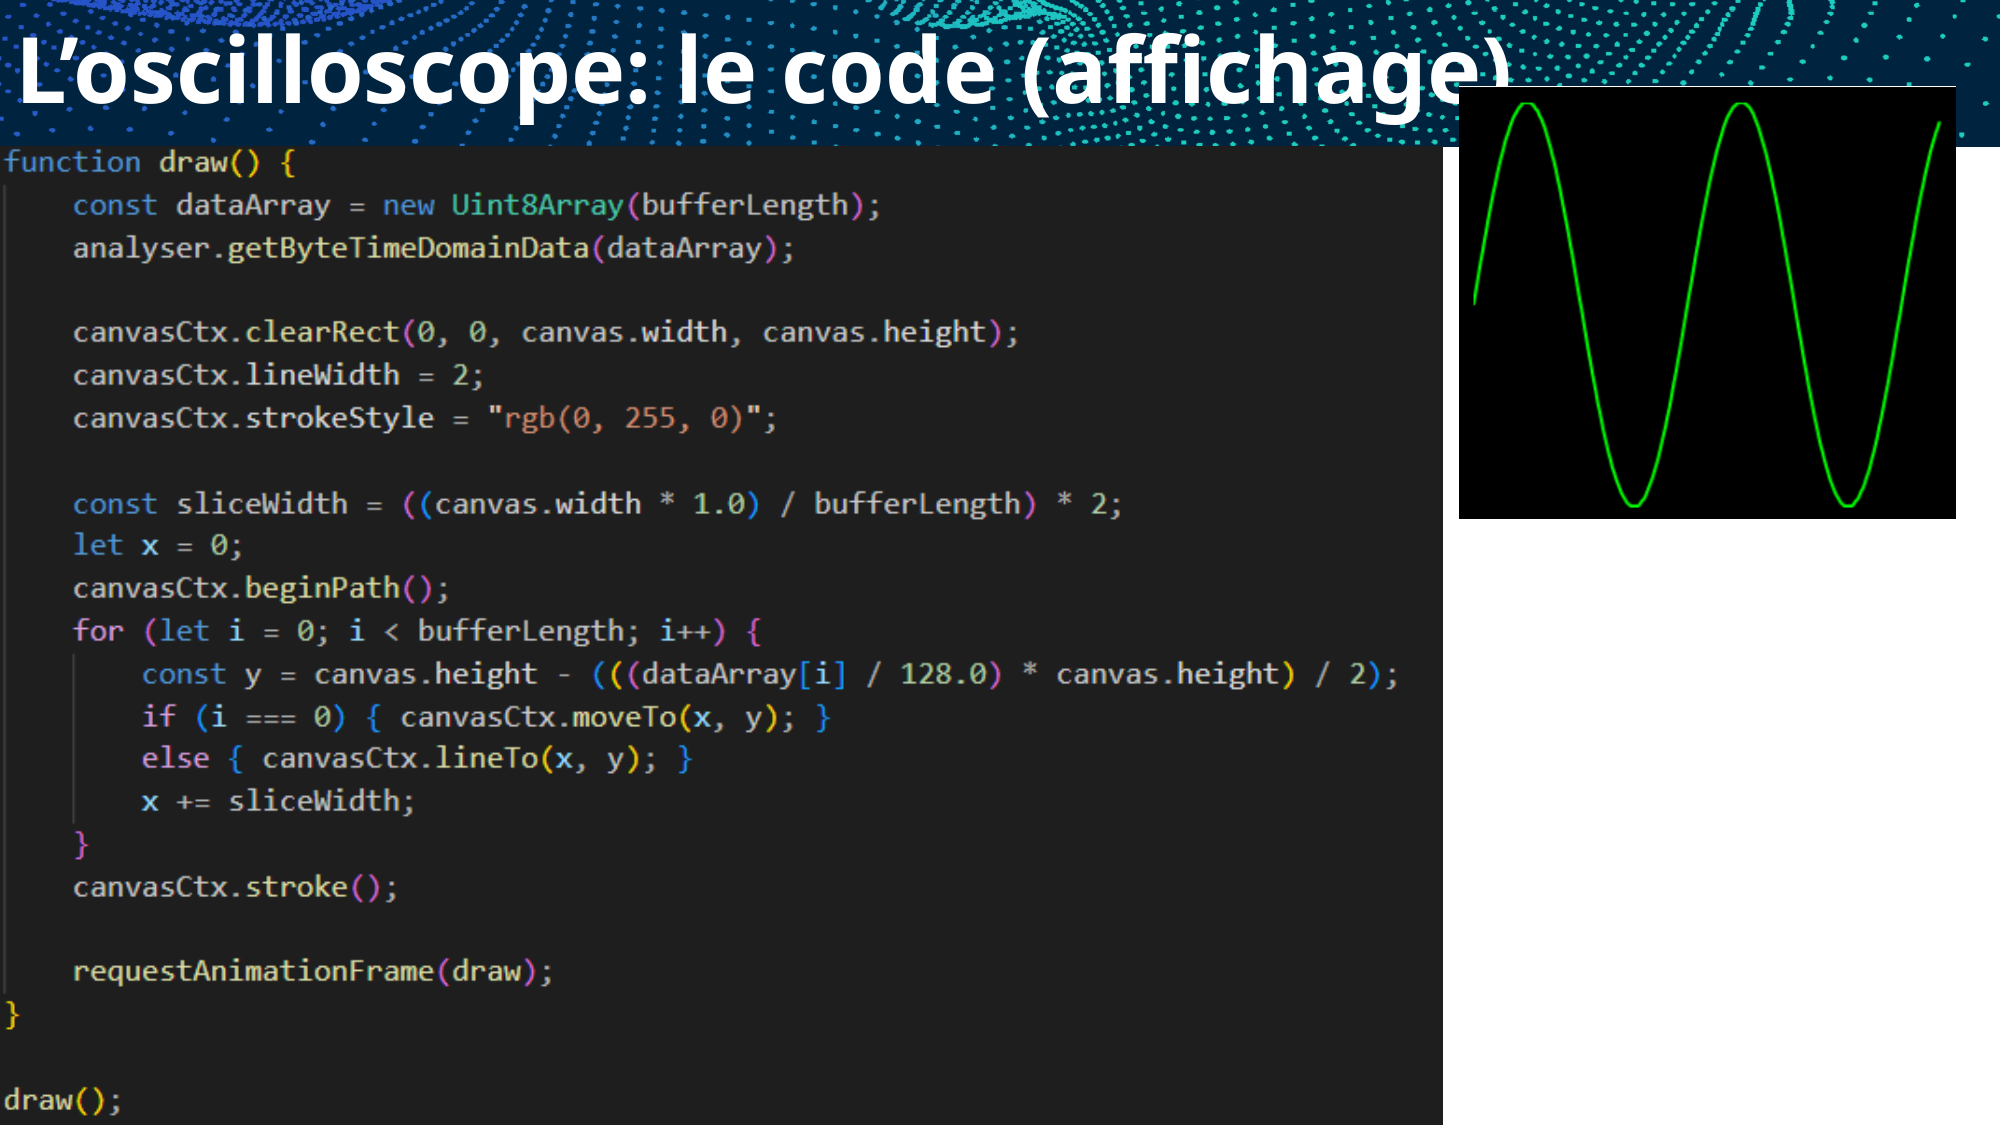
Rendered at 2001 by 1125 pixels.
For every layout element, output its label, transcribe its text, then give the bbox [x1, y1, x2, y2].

picture [1459, 86, 1956, 519]
picture [0, 146, 1443, 1125]
title L’oscilloscope: le code (affichage) [0, 0, 2000, 147]
